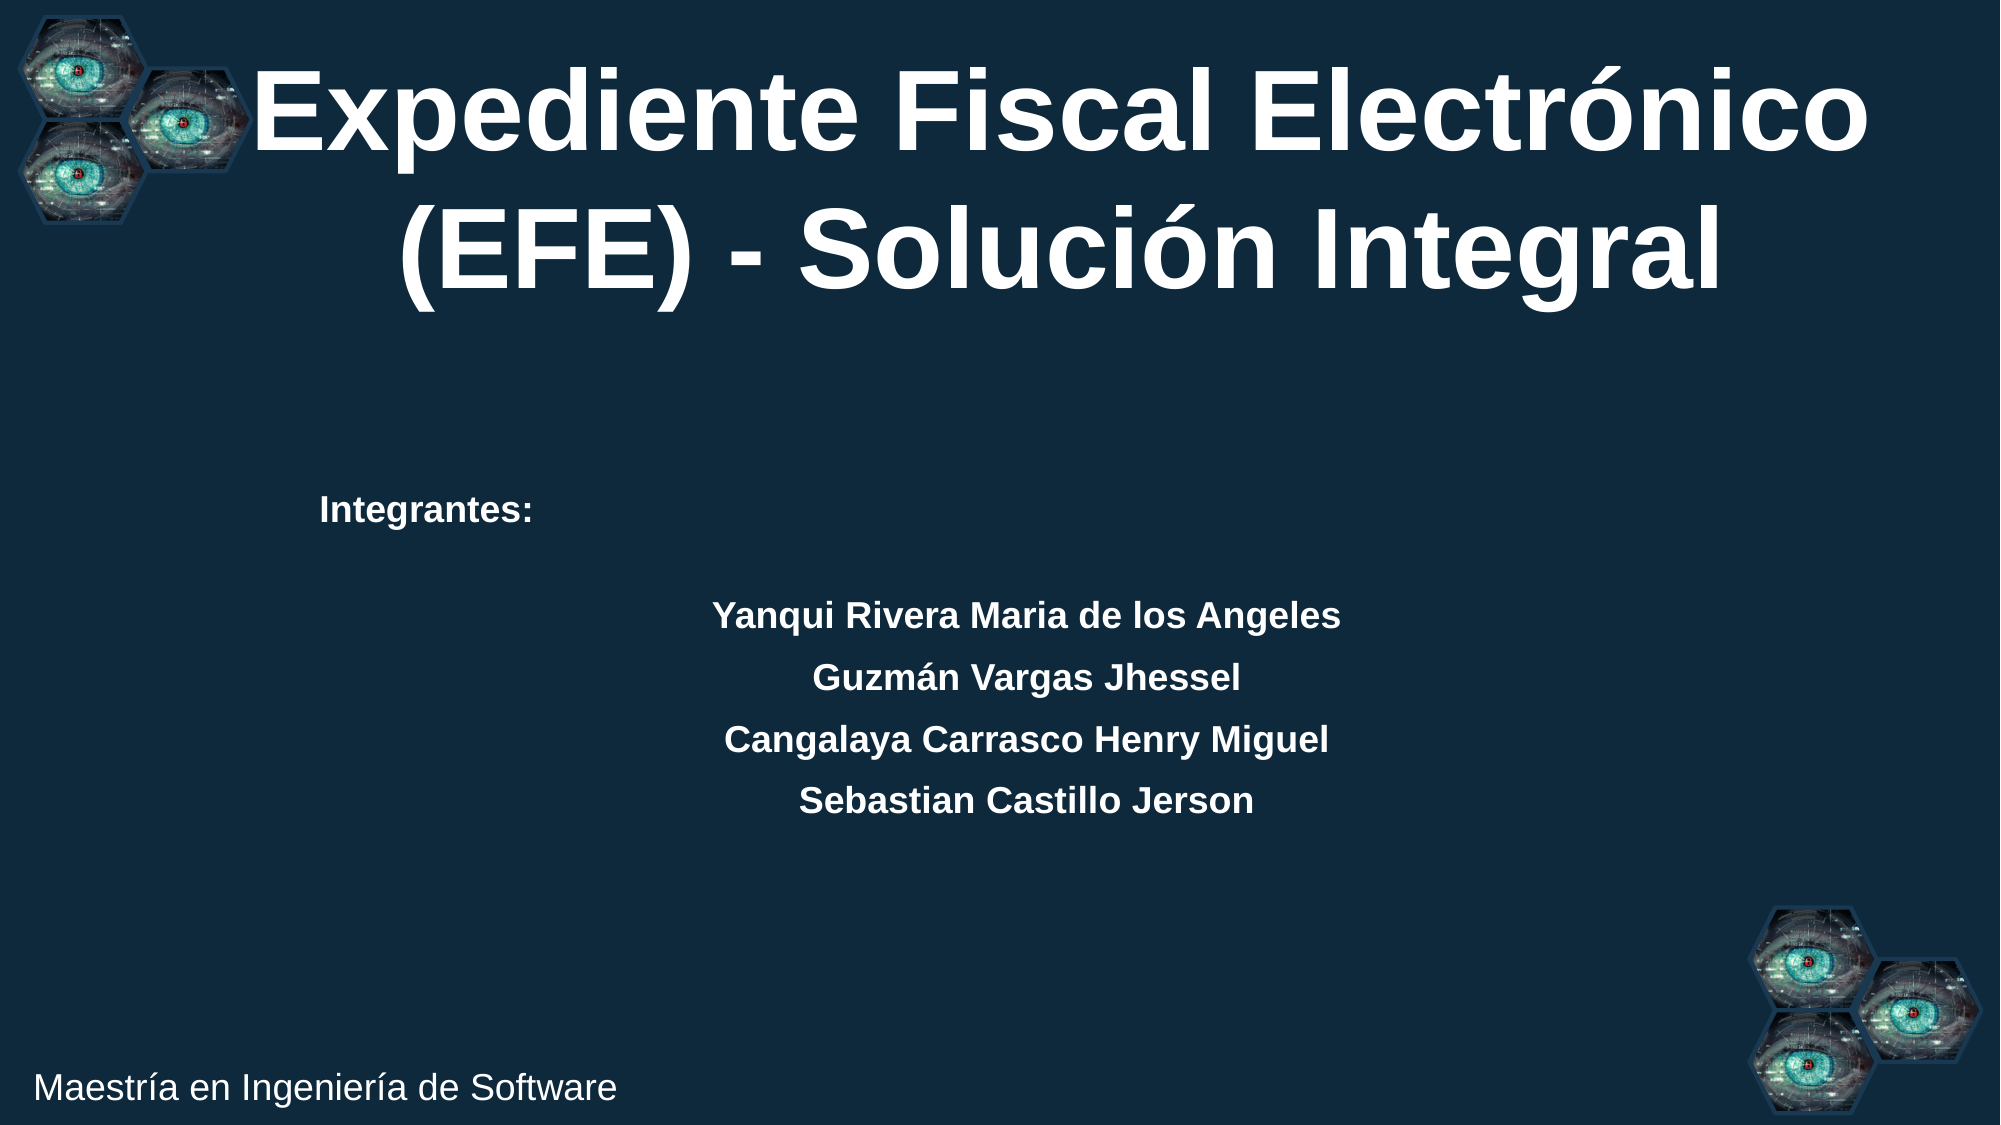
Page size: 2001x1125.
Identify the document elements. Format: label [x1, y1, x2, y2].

text_box [1749, 907, 1982, 1114]
text_box [19, 16, 252, 223]
picture [0, 0, 2000, 1125]
